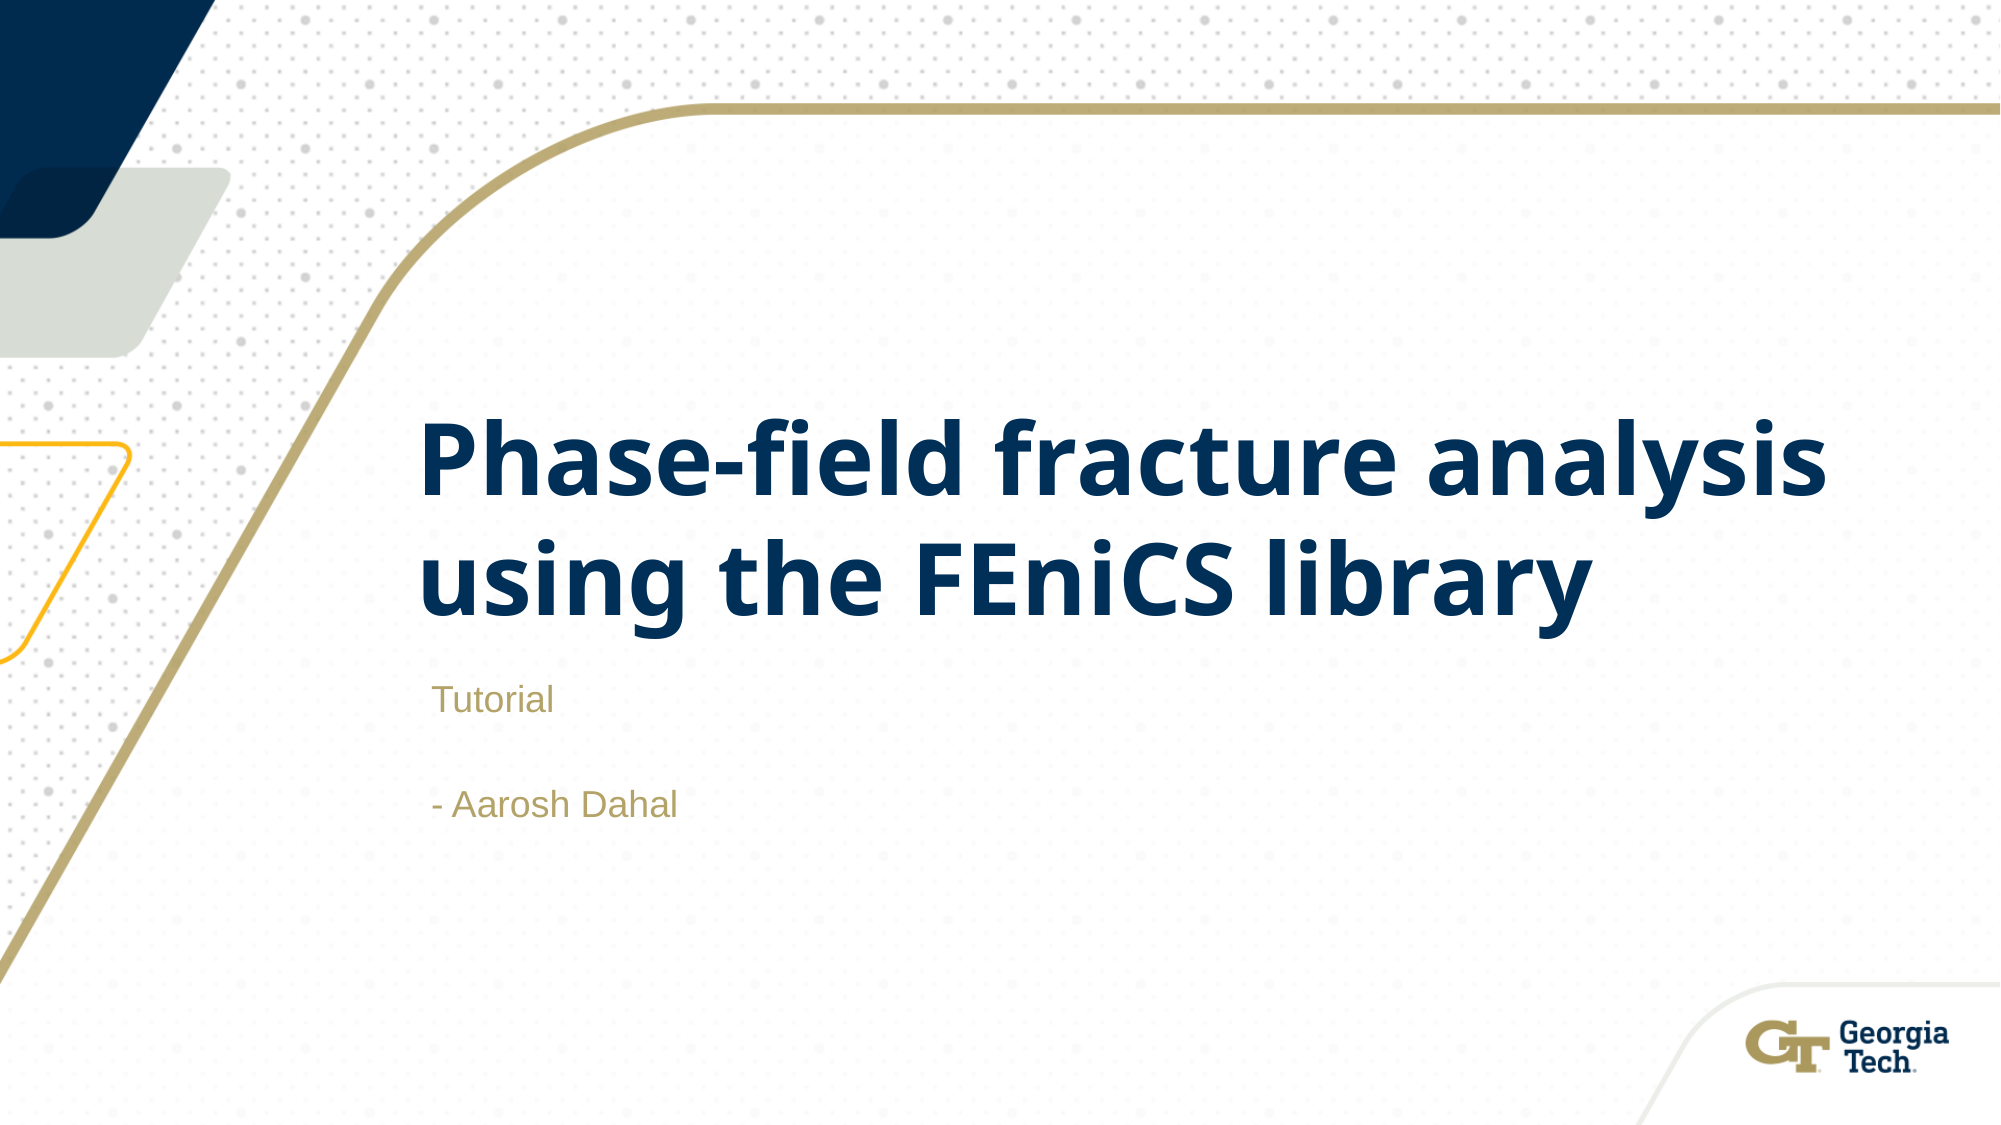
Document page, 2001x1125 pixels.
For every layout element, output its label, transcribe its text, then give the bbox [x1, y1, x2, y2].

title Phase-field fracture analysis using the FEniCS library [401, 302, 1863, 729]
list Tutorial - Aarosh Dahal [415, 667, 1878, 898]
picture [0, 0, 2001, 1125]
